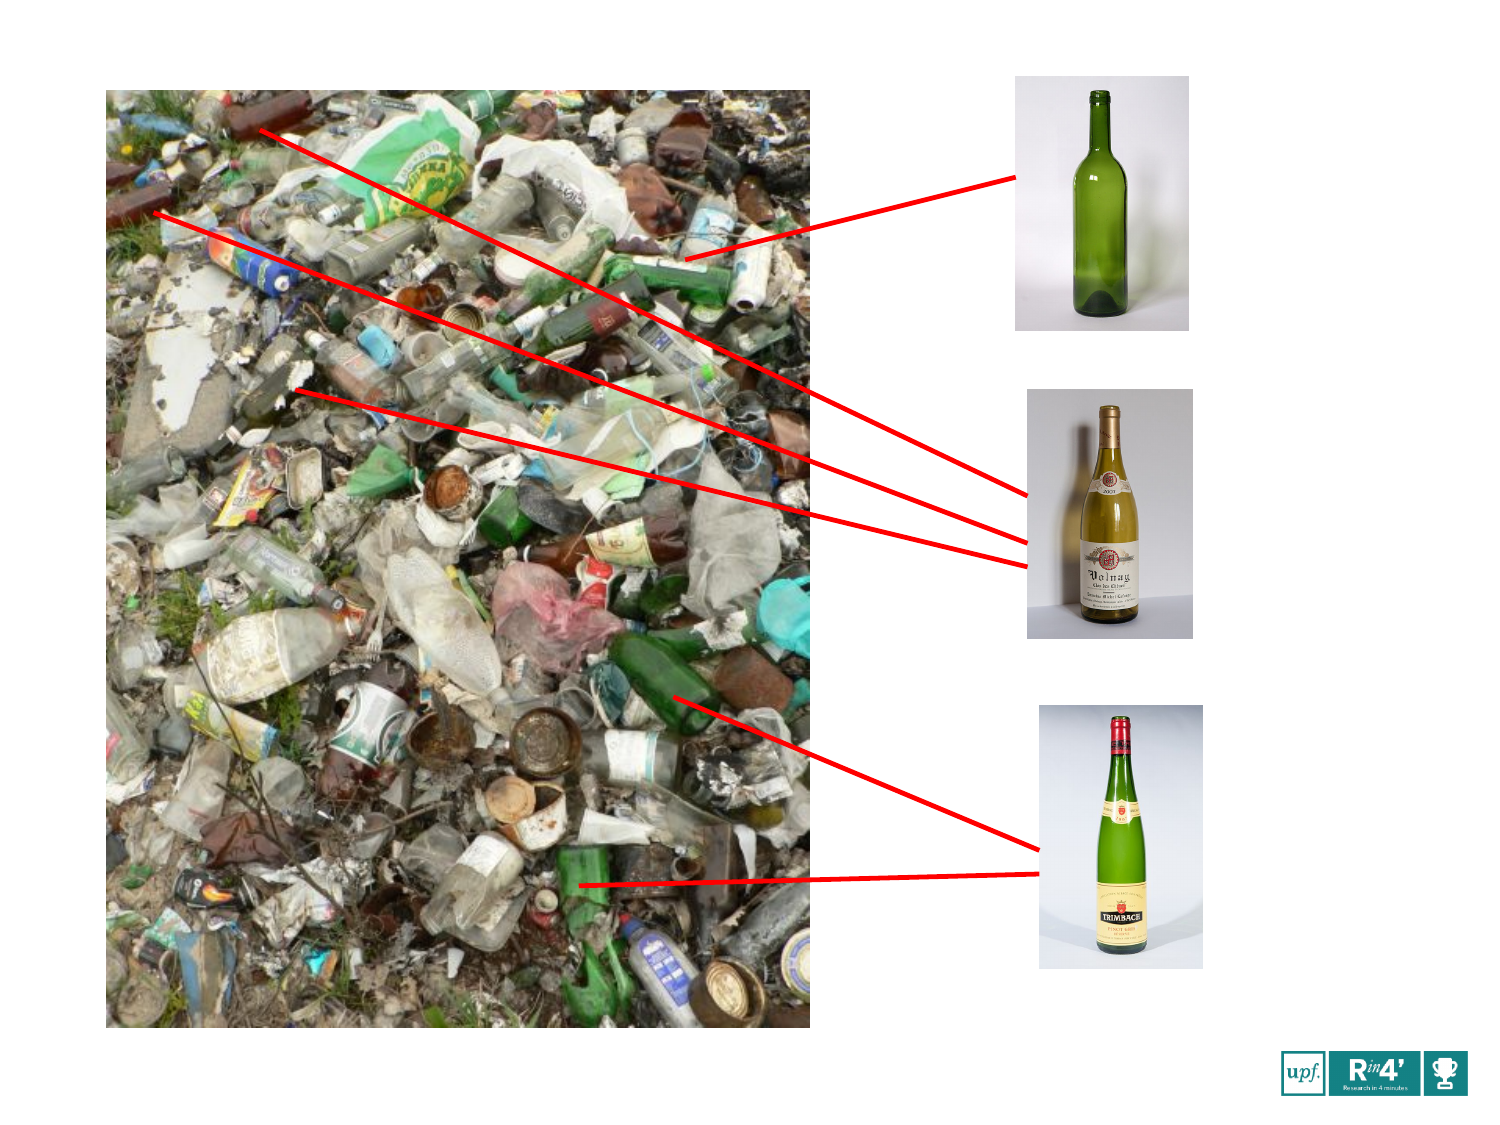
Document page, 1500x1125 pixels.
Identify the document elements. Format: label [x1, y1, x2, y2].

picture [105, 89, 810, 1028]
picture [1015, 76, 1190, 331]
picture [1281, 1051, 1469, 1096]
picture [1039, 704, 1203, 969]
picture [1027, 389, 1194, 639]
